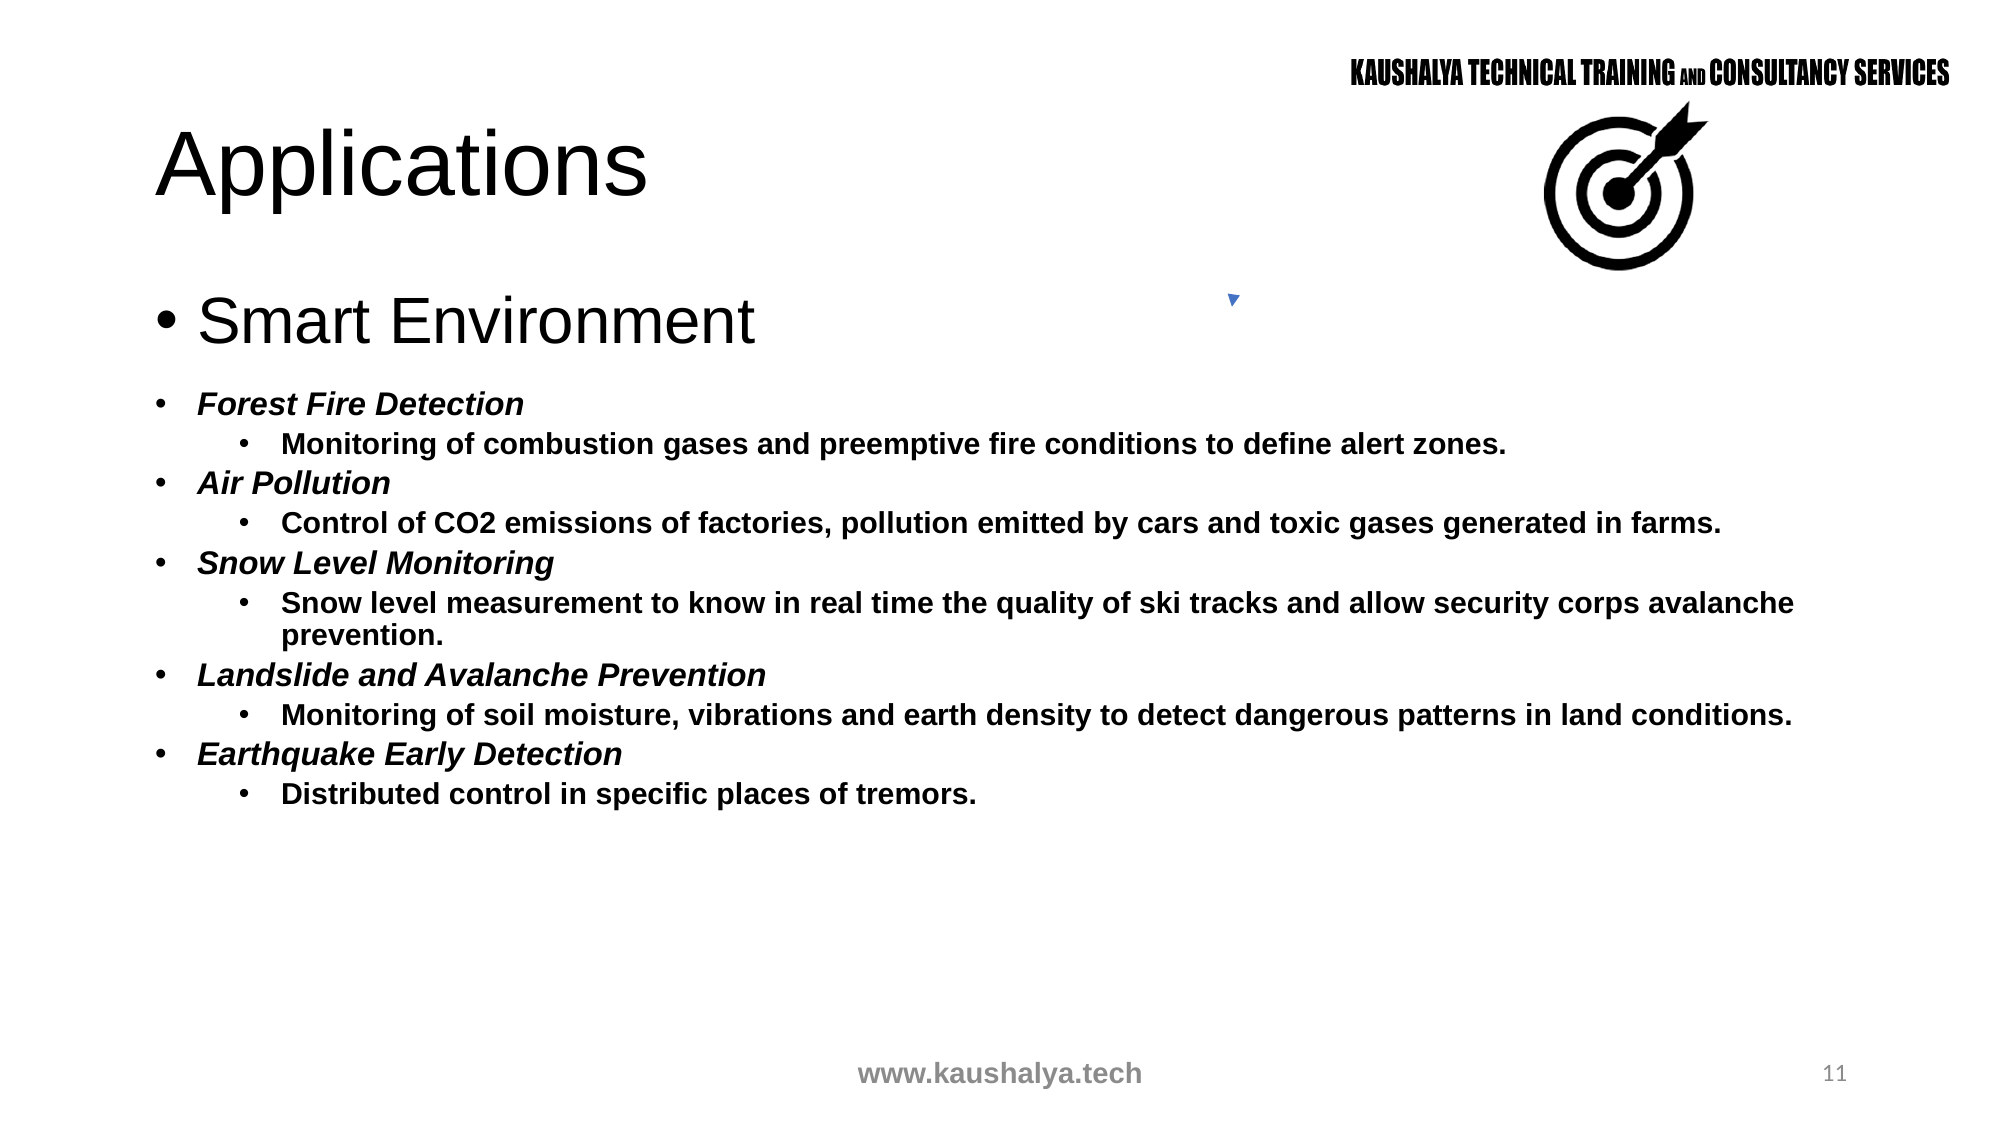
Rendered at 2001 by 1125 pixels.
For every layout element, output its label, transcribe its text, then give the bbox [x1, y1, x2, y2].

footer www.kaushalya.tech [663, 1041, 1338, 1103]
title Applications [140, 53, 1320, 278]
list Smart Environment Forest Fire Detection Monitoring of combustion gases and preemptive fire conditions to define alert zones. Air Pollution Control of CO2 emissions of factories, pollution emitted by cars and toxic gases generated in farms. Snow Level Monitoring Snow level measurement to know in real time the quality of ski tracks and allow security corps avalanche prevention. Landslide and Avalanche Prevention Monitoring of soil moisture, vibrations and earth density to detect dangerous patterns in land conditions. Earthquake Early Detection Distributed control in specific places of tremors. [140, 280, 1863, 1014]
slide_number 11 [1413, 1041, 1863, 1103]
picture [1320, 33, 1976, 280]
